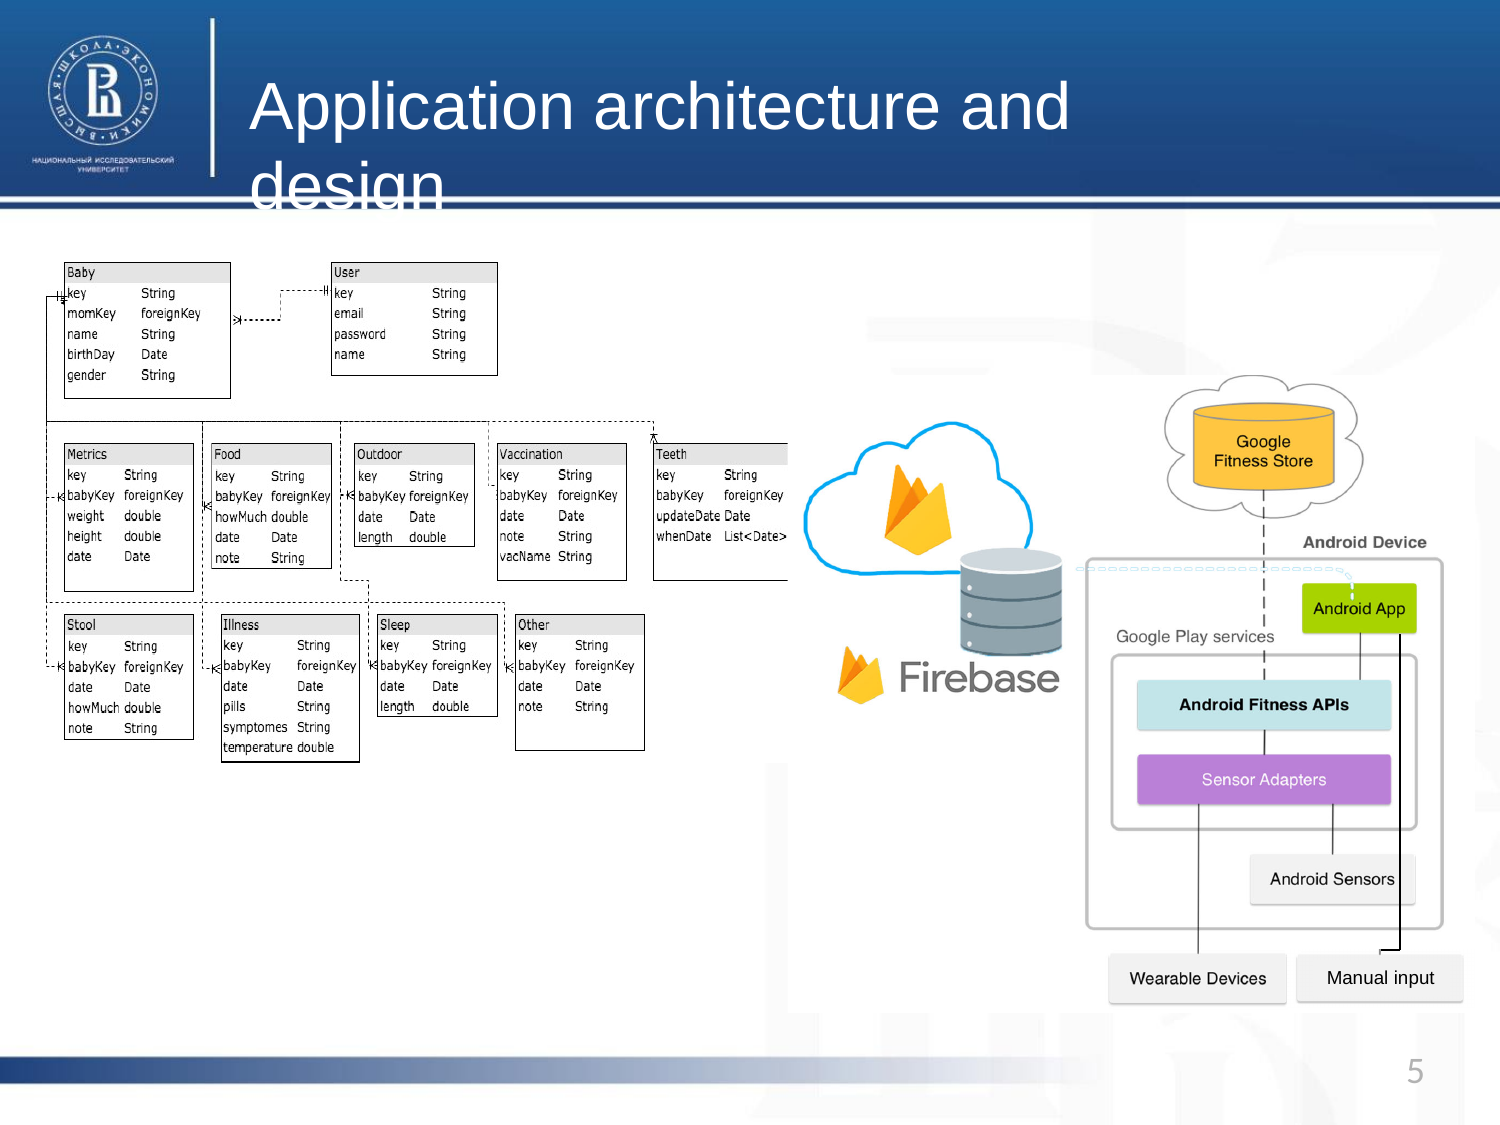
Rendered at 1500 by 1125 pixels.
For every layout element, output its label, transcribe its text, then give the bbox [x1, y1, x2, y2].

picture [0, 0, 1500, 1125]
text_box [787, 374, 1476, 1013]
title Application architecture and design [249, 62, 1287, 144]
slide_number 5 [1080, 1046, 1425, 1103]
